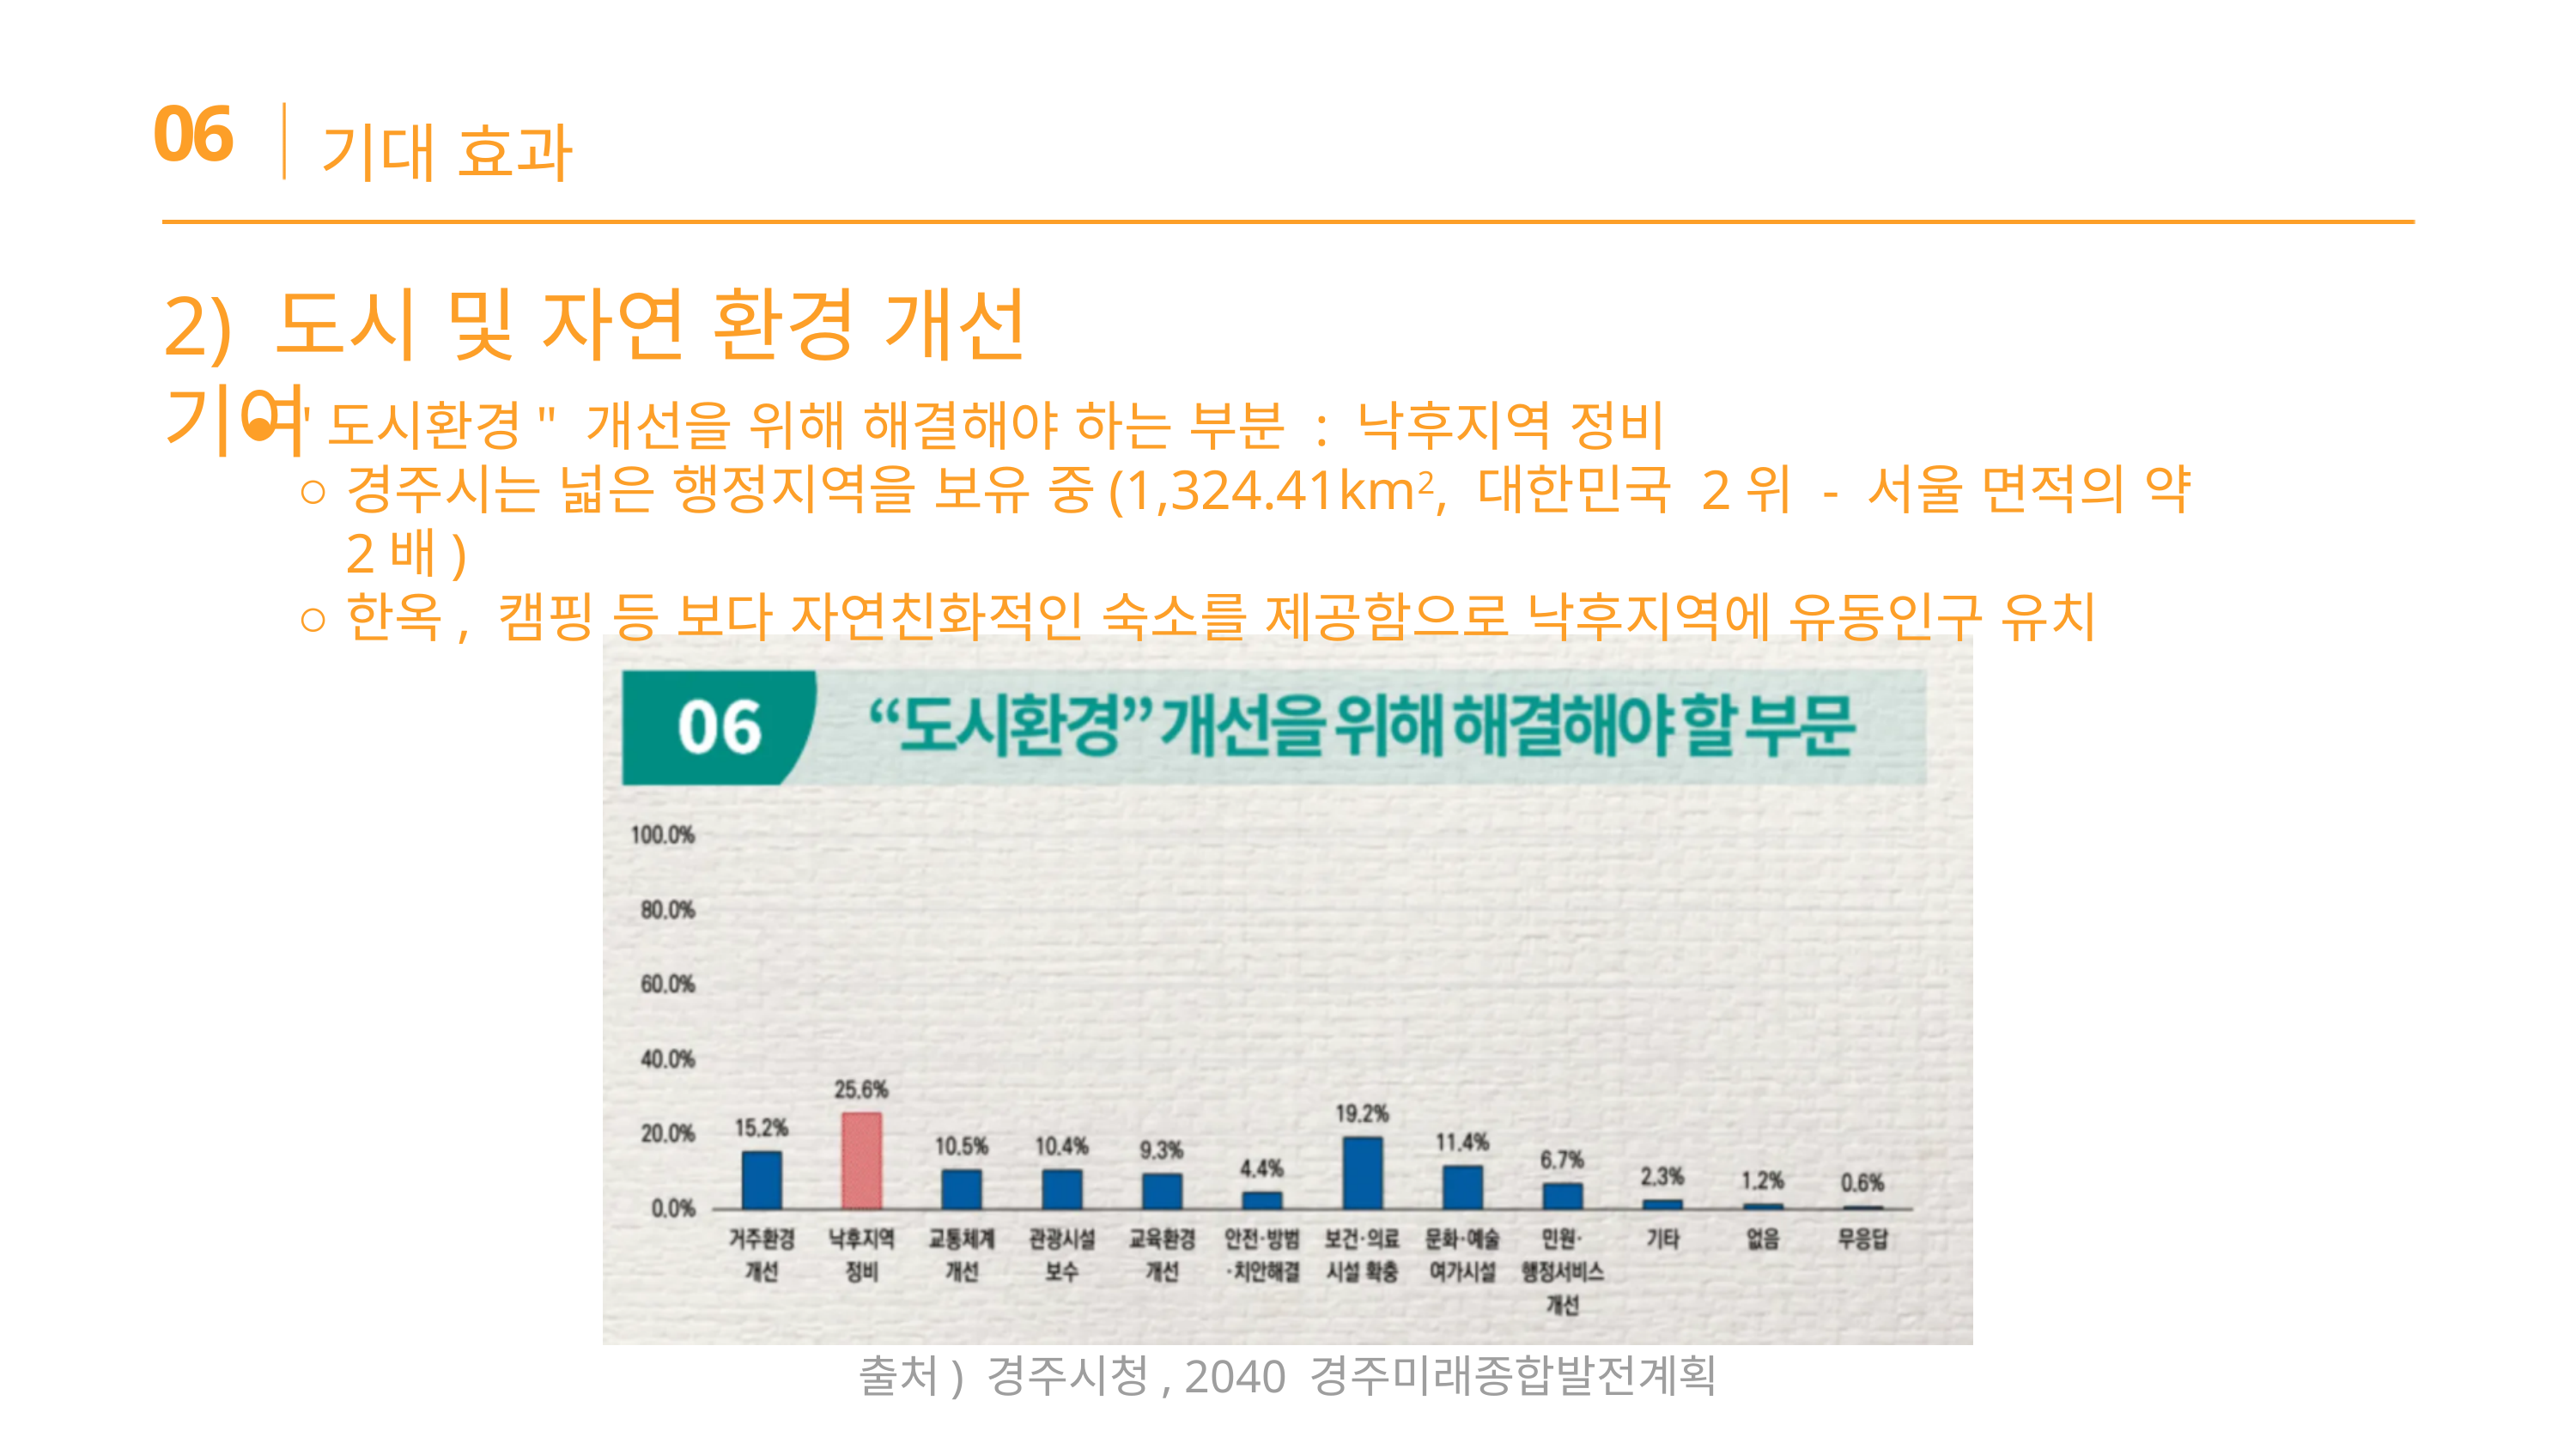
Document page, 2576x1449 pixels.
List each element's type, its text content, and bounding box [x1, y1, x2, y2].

picture [245, 139, 323, 143]
text_box 2) 도시 및 자연 환경 개선 기여 [162, 278, 1188, 392]
picture [162, 219, 2415, 224]
text_box 06 [152, 105, 290, 176]
picture [602, 634, 1974, 1345]
text_box "도시환경" 개선을 위해 해결해야 하는 부분 : 낙후지역 정비 경주시는 넓은 행정지역을 보유 중(1,324.41km2, 대한민국 2위 - 서울 면적의 약 2배) 한옥, 캠핑 등 보다 자연친화적인 숙소를 제공함으로 낙후지역에 유동인구 유치 [243, 395, 2242, 599]
text_box 출처) 경주시청, 2040 경주미래종합발전계획 [790, 1350, 1788, 1413]
text_box 기대 효과 [319, 94, 1405, 185]
